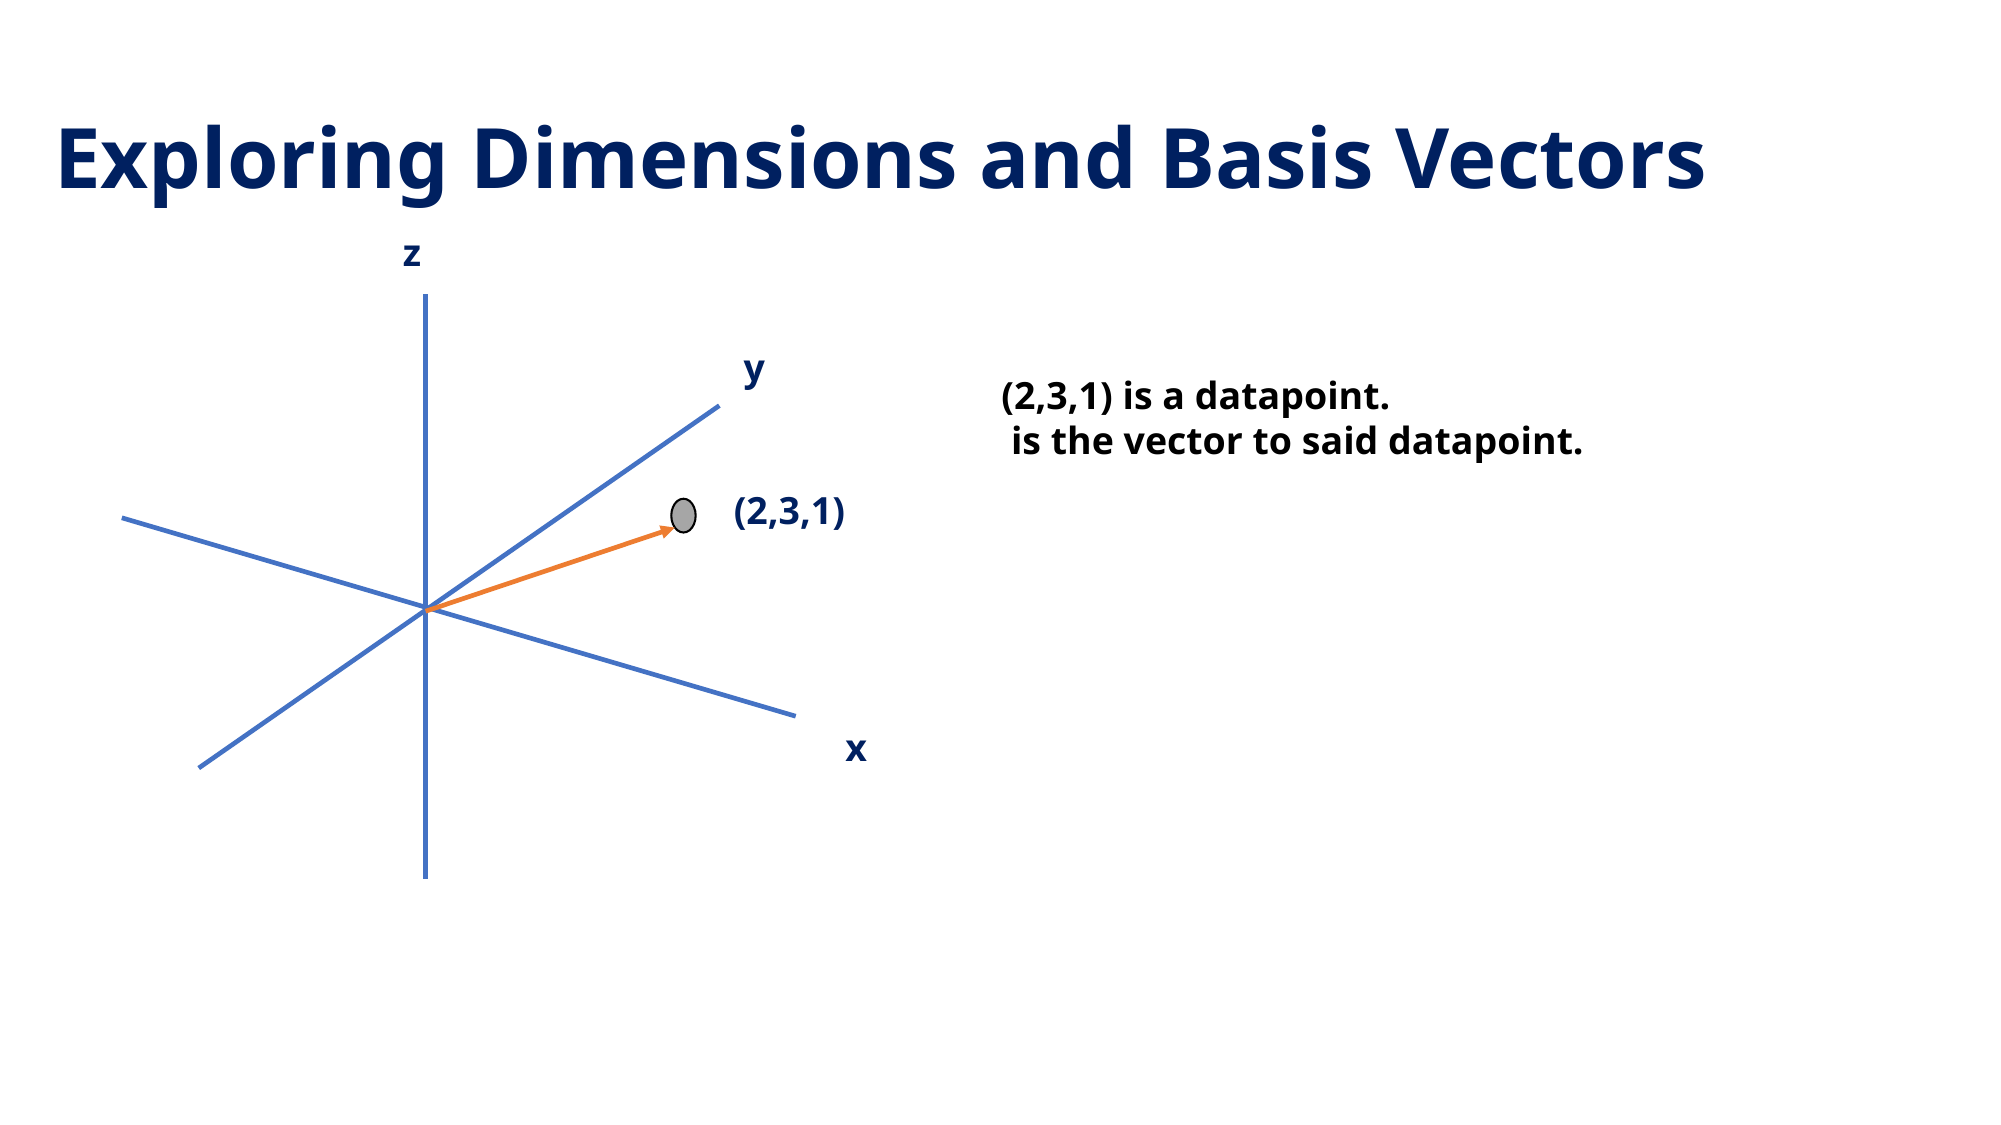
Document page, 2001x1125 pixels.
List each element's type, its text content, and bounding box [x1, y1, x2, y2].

text_box (2,3,1) [720, 479, 873, 540]
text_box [198, 405, 720, 517]
text_box y [729, 336, 804, 397]
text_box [425, 527, 675, 612]
text_box x [830, 716, 906, 776]
text_box z [388, 222, 463, 282]
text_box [198, 717, 720, 769]
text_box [121, 517, 796, 717]
title Exploring Dimensions and Basis Vectors [47, 109, 1748, 333]
